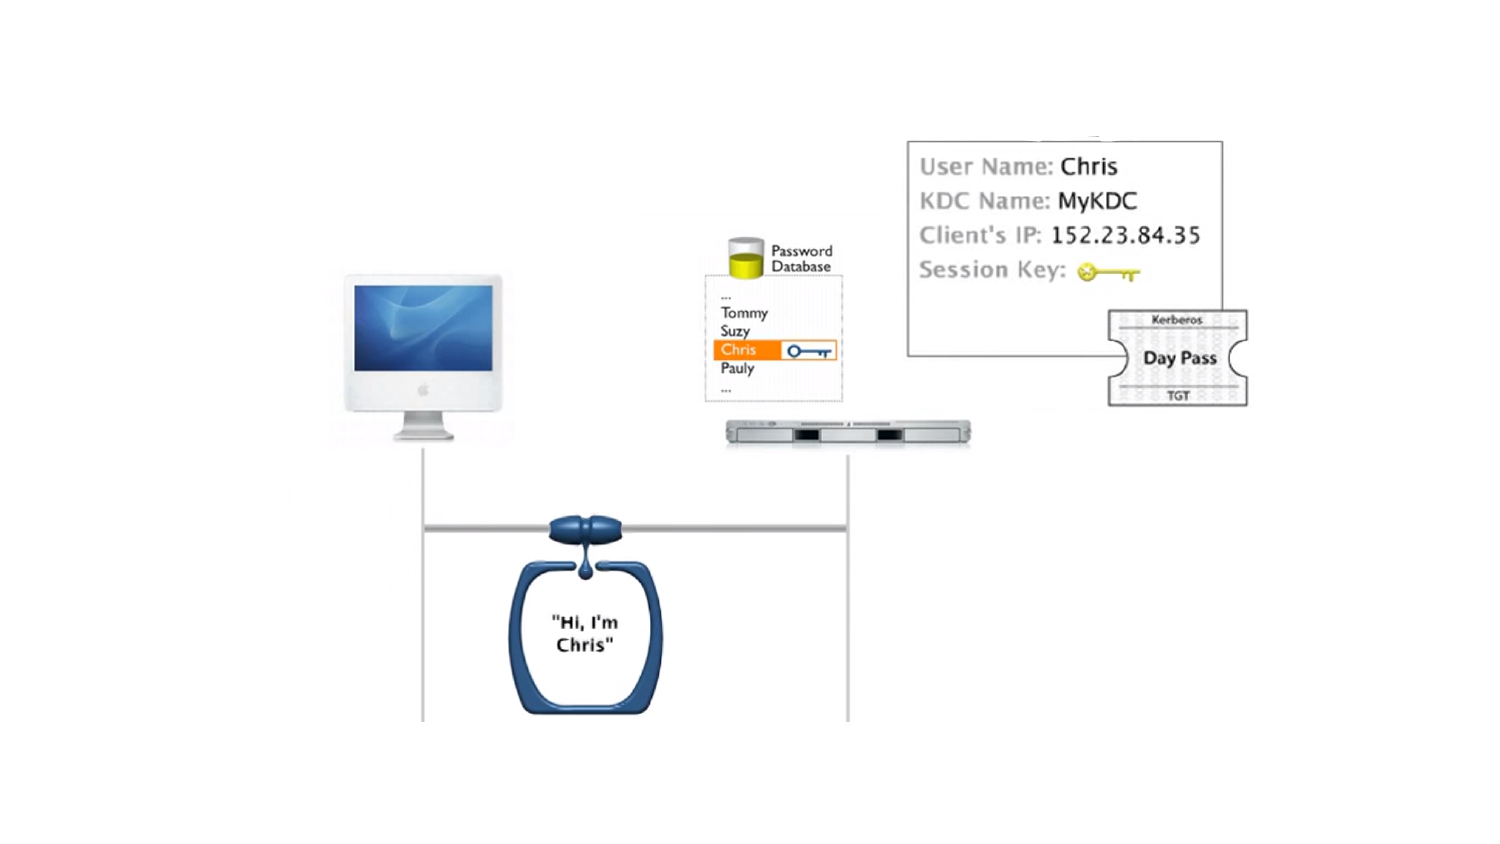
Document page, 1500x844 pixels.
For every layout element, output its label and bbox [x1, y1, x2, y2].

picture [288, 125, 1263, 722]
